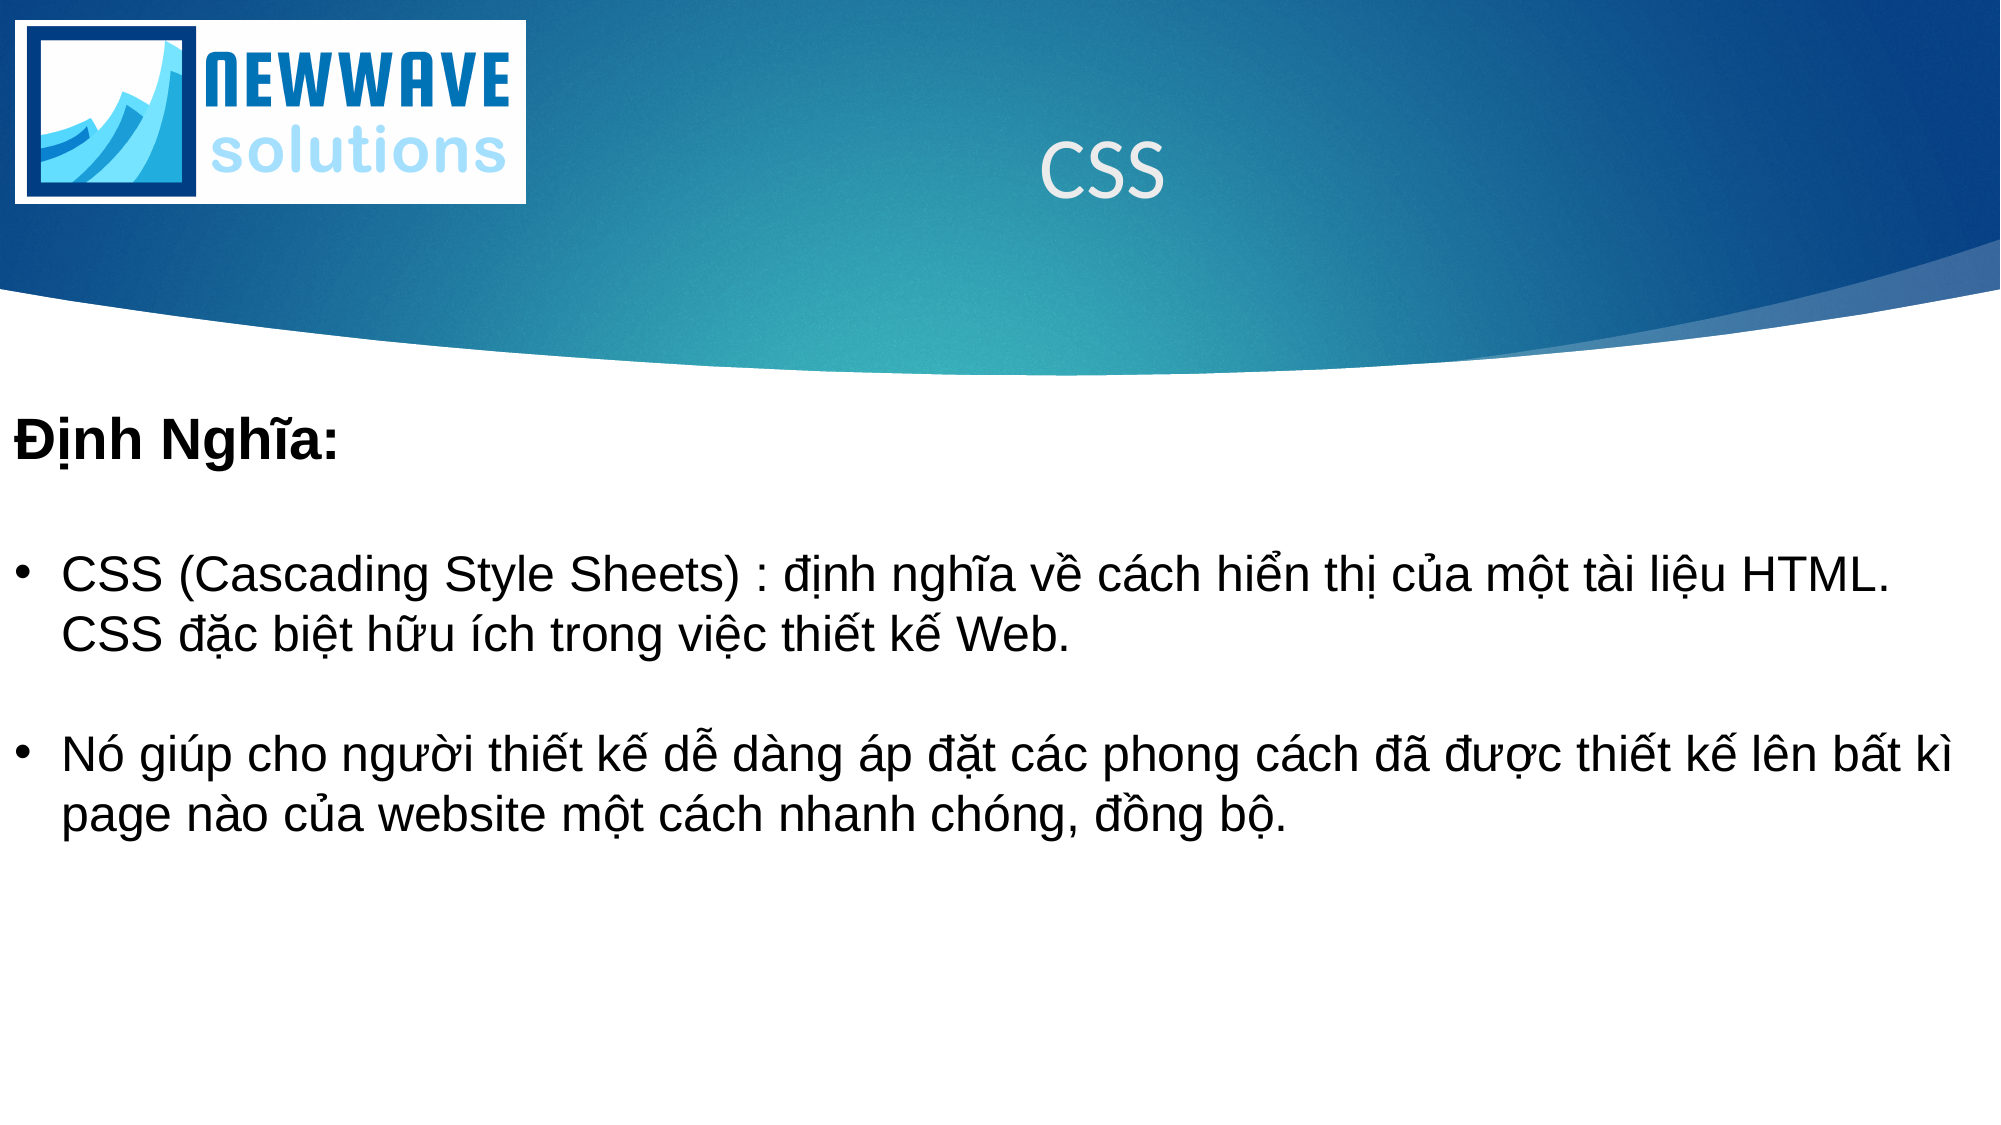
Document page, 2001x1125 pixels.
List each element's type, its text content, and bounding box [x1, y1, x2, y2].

picture [15, 20, 527, 204]
text_box Định Nghĩa: CSS (Cascading Style Sheets) : định nghĩa về cách hiển thị của một tài liệu HTML. CSS đặc biệt hữu ích trong việc thiết kế Web. Nó giúp cho người thiết kế dễ dàng áp đặt các phong cách đã được thiết kế lên bất kì page nào của website một cách nhanh chóng, đồng bộ. [0, 289, 2000, 1125]
text_box CSS [719, 103, 1488, 270]
text_box [1453, 239, 2000, 361]
text_box [0, 0, 2000, 375]
